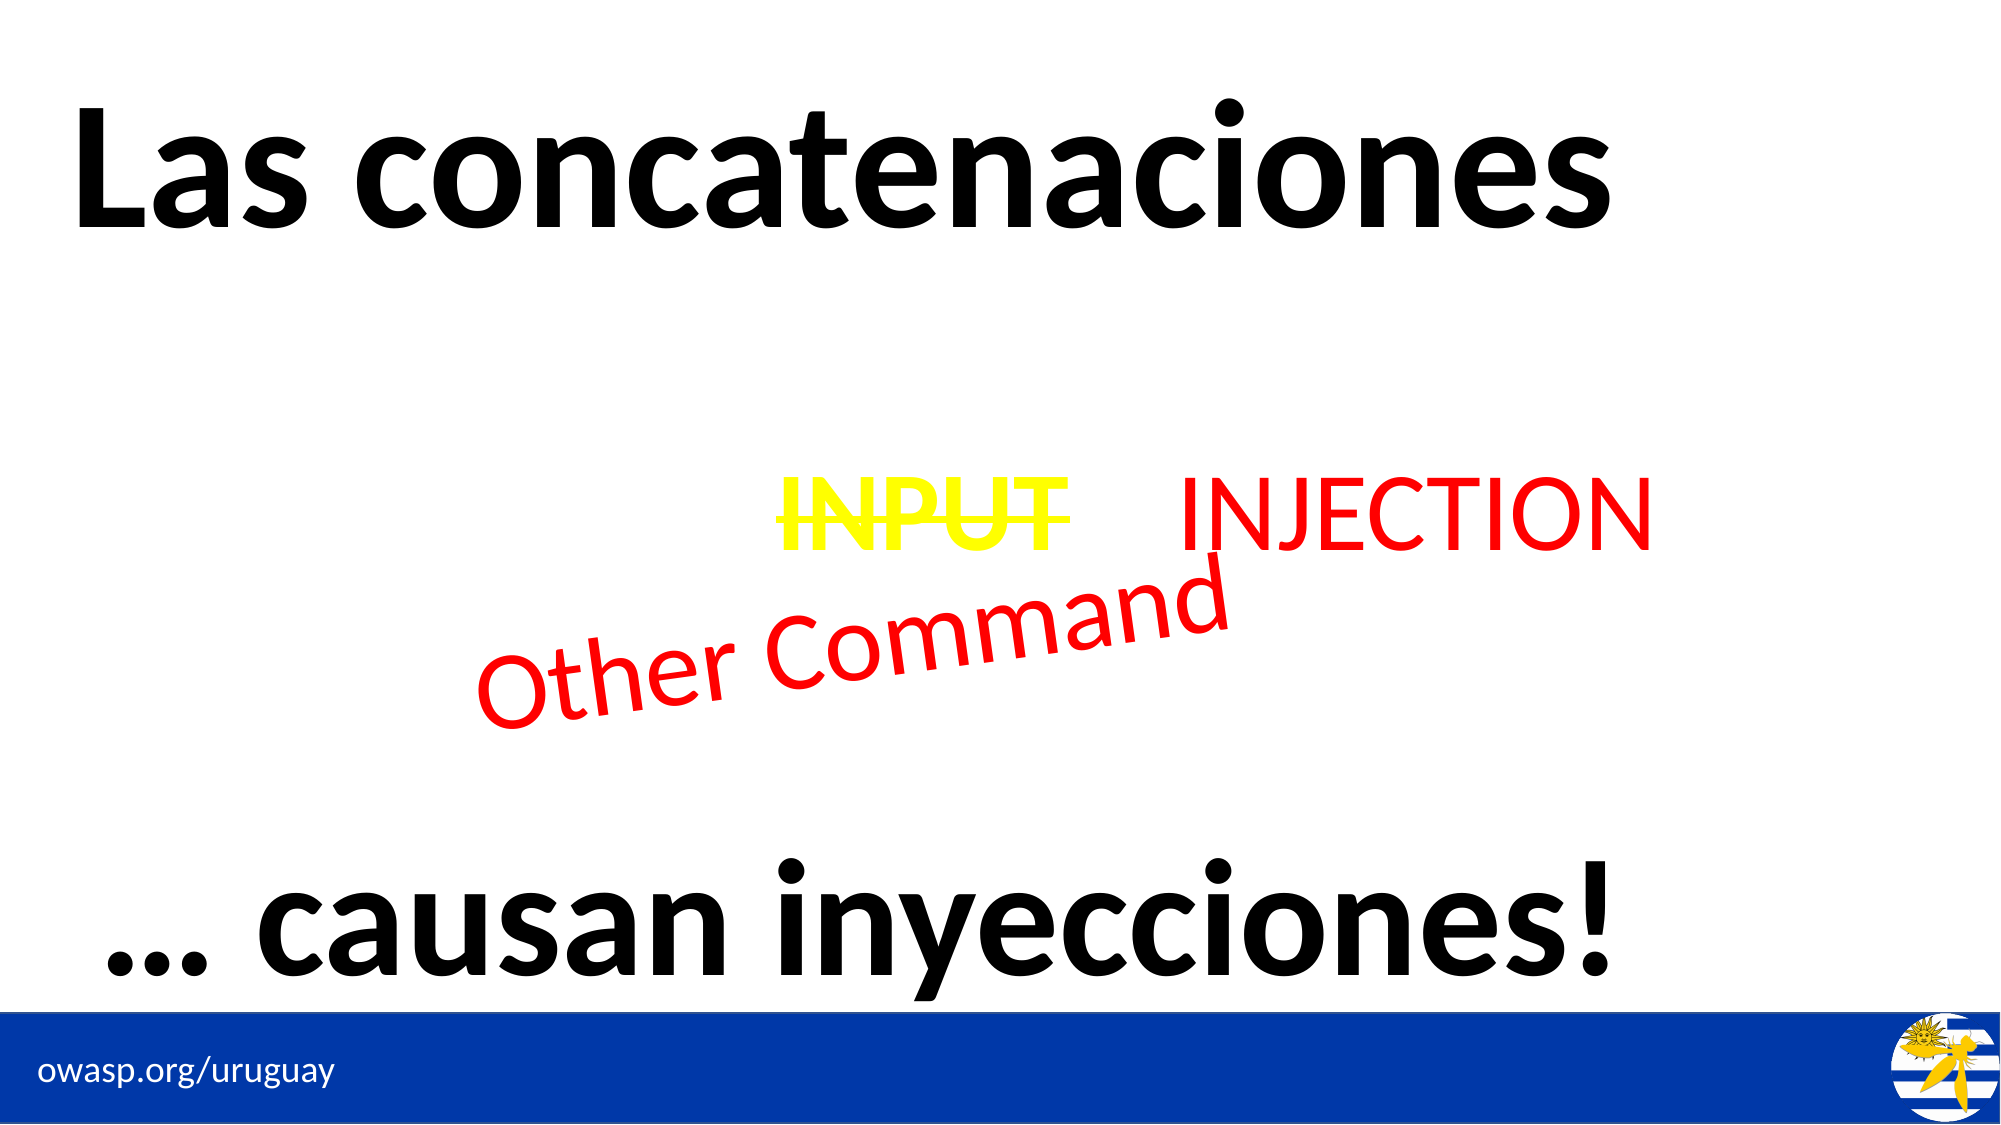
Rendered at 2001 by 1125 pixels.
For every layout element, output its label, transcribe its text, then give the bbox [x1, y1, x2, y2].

text_box Other Command [449, 507, 1255, 765]
picture [1891, 1013, 2000, 1122]
text_box … causan inyecciones! [83, 801, 1864, 1017]
title Las concatenaciones [55, 59, 1753, 278]
text_box COMMAND + INPUT = INJECTION [110, 431, 1673, 581]
